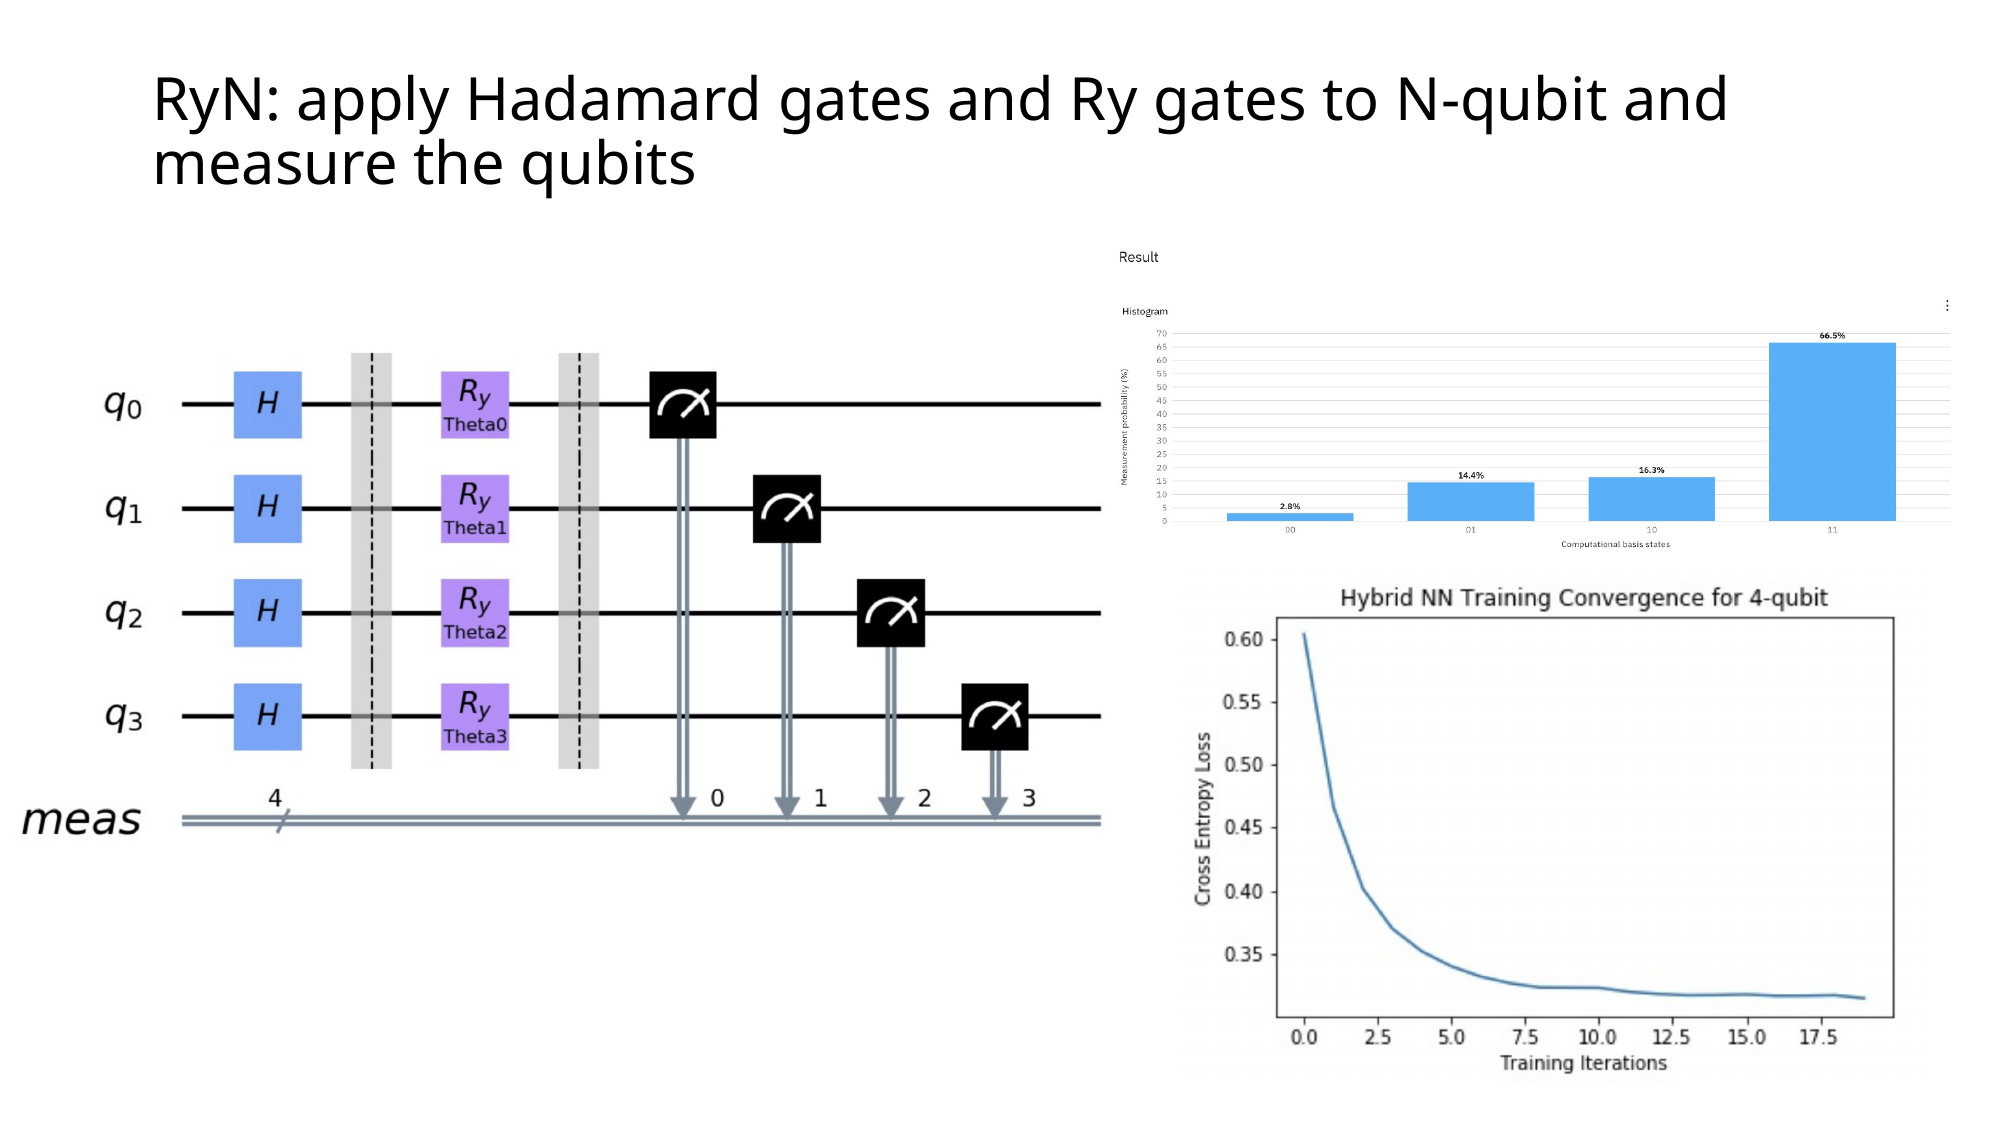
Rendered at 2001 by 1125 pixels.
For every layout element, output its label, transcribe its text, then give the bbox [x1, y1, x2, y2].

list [1105, 241, 1984, 563]
title RyN: apply Hadamard gates and Ry gates to N-qubit and measure the qubits [137, 59, 1863, 278]
picture [14, 324, 1106, 860]
picture [1175, 562, 1934, 1083]
